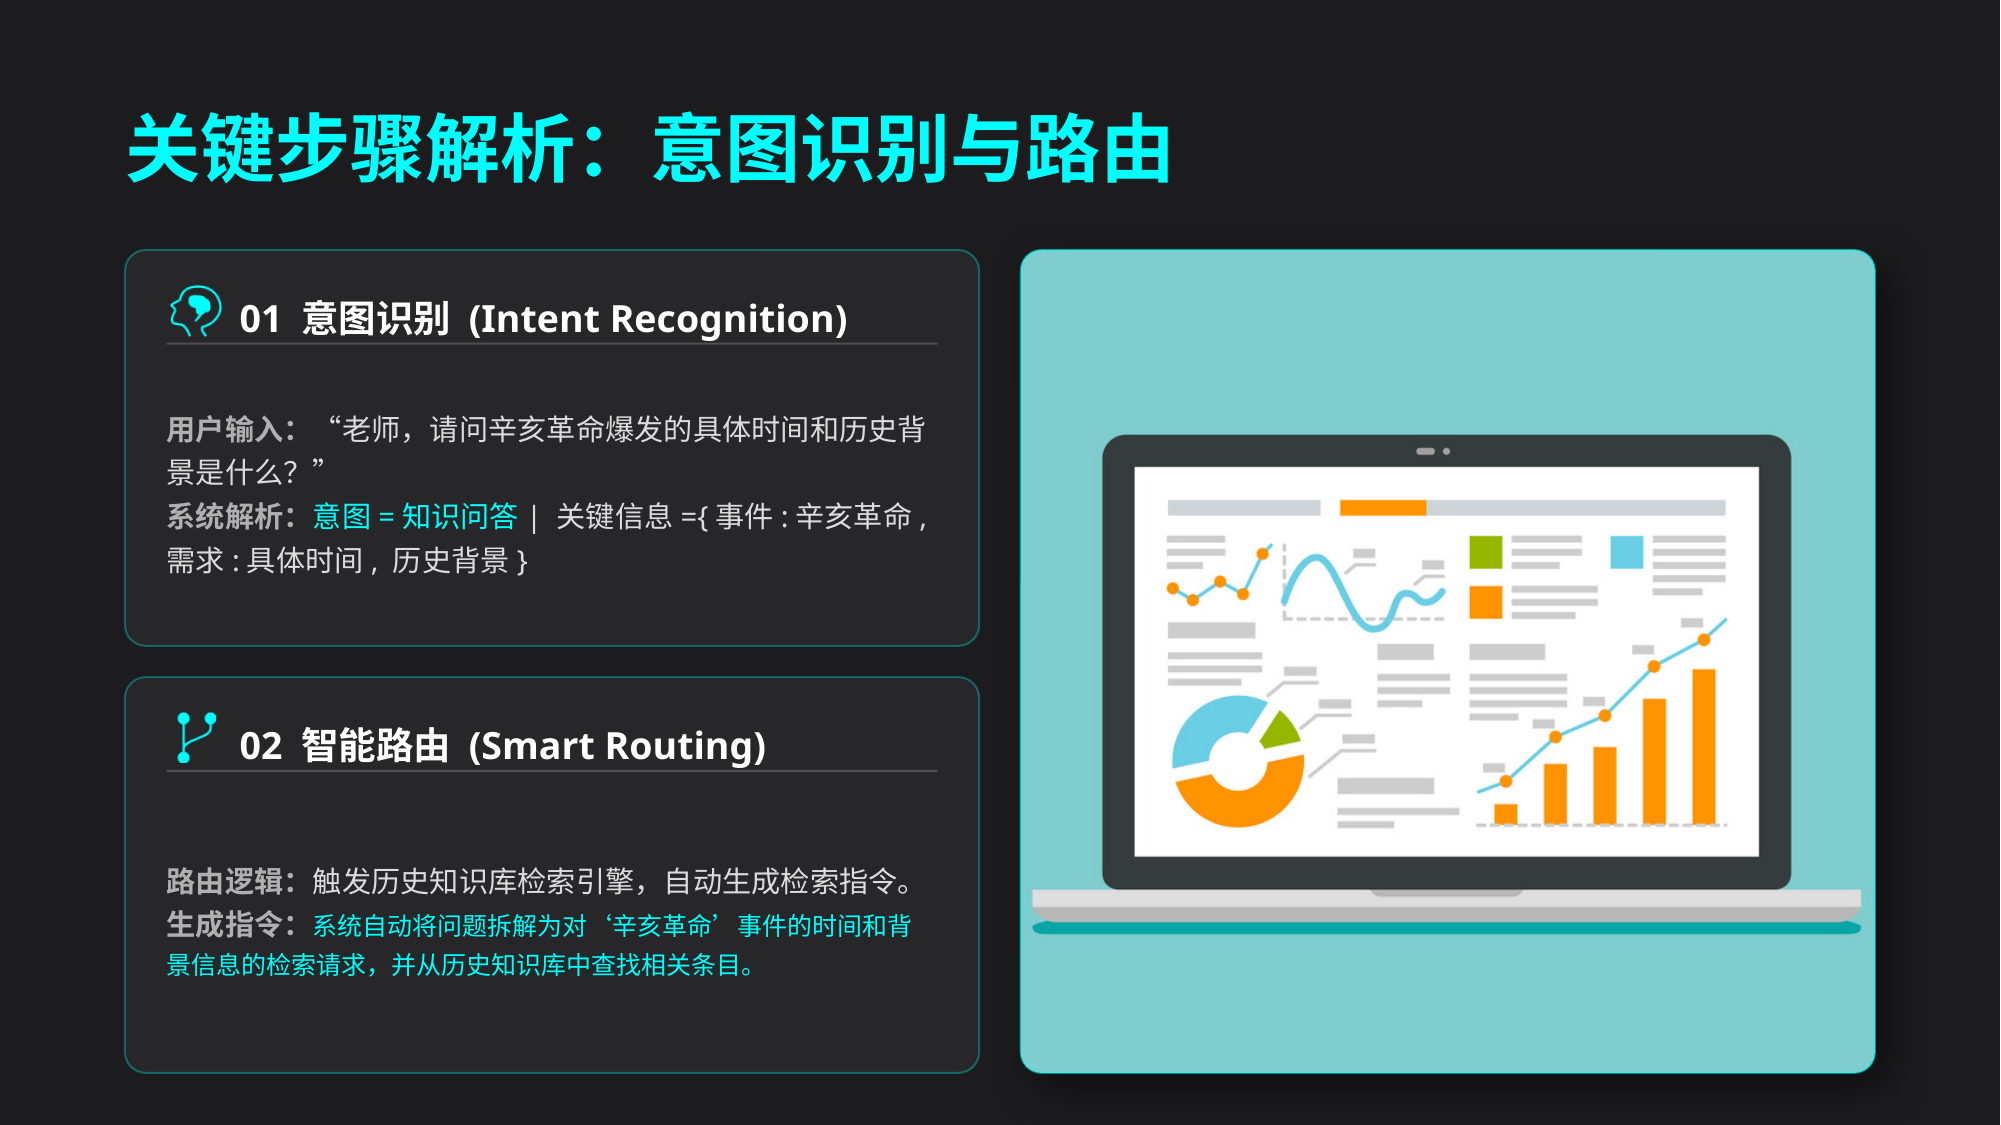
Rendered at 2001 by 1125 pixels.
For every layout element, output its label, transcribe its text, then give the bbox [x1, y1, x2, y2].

text_box [124, 677, 980, 1073]
text_box 01 意图识别 (Intent Recognition) [239, 275, 938, 342]
text_box [124, 249, 980, 646]
picture [166, 707, 226, 767]
picture [1020, 249, 1876, 1074]
picture [166, 280, 226, 340]
text_box 路由逻辑：触发历史知识库检索引擎，自动生成检索指令。 生成指令：系统自动将问题拆解为对‘辛亥革命’事件的时间和背景信息的检索请求，并从历史知识库中查找相关条目。 [166, 791, 938, 1042]
text_box 用户输入：“老师，请问辛亥革命爆发的具体时间和历史背景是什么？” 系统解析：意图=知识问答| 关键信息={事件:辛亥革命, 需求:具体时间, 历史背景} [166, 364, 938, 615]
text_box 02 智能路由 (Smart Routing) [239, 702, 938, 769]
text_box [166, 769, 938, 773]
text_box 关键步骤解析：意图识别与路由 [125, 83, 1875, 188]
